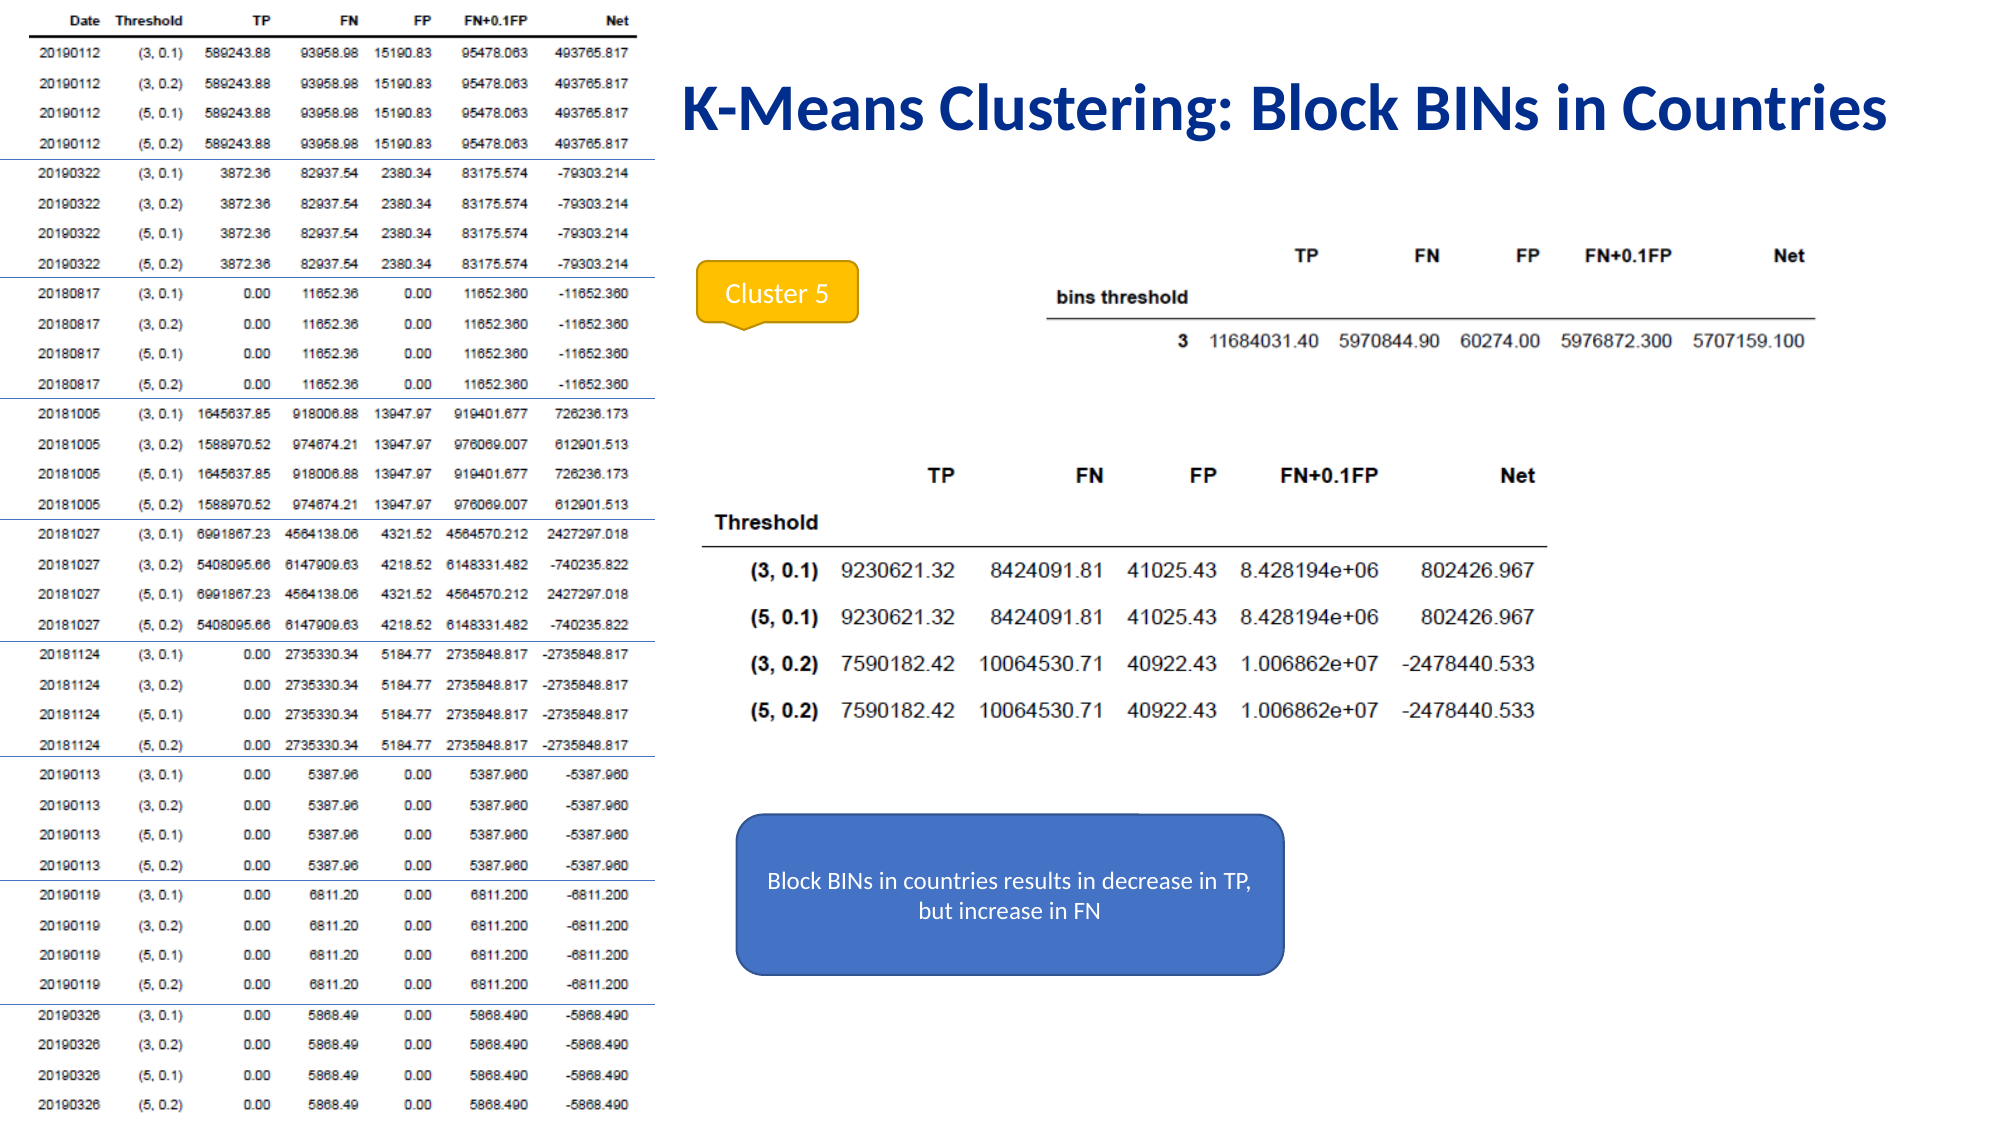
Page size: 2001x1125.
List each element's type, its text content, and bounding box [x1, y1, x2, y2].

title K-Means Clustering: Block BINs in Countries [668, 0, 2000, 218]
text_box Cluster 5 [695, 259, 859, 331]
picture [29, 0, 668, 1125]
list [697, 454, 1575, 738]
text_box Block BINs in countries results in decrease in TP, but increase in FN [735, 813, 1285, 976]
picture [1043, 228, 1830, 356]
